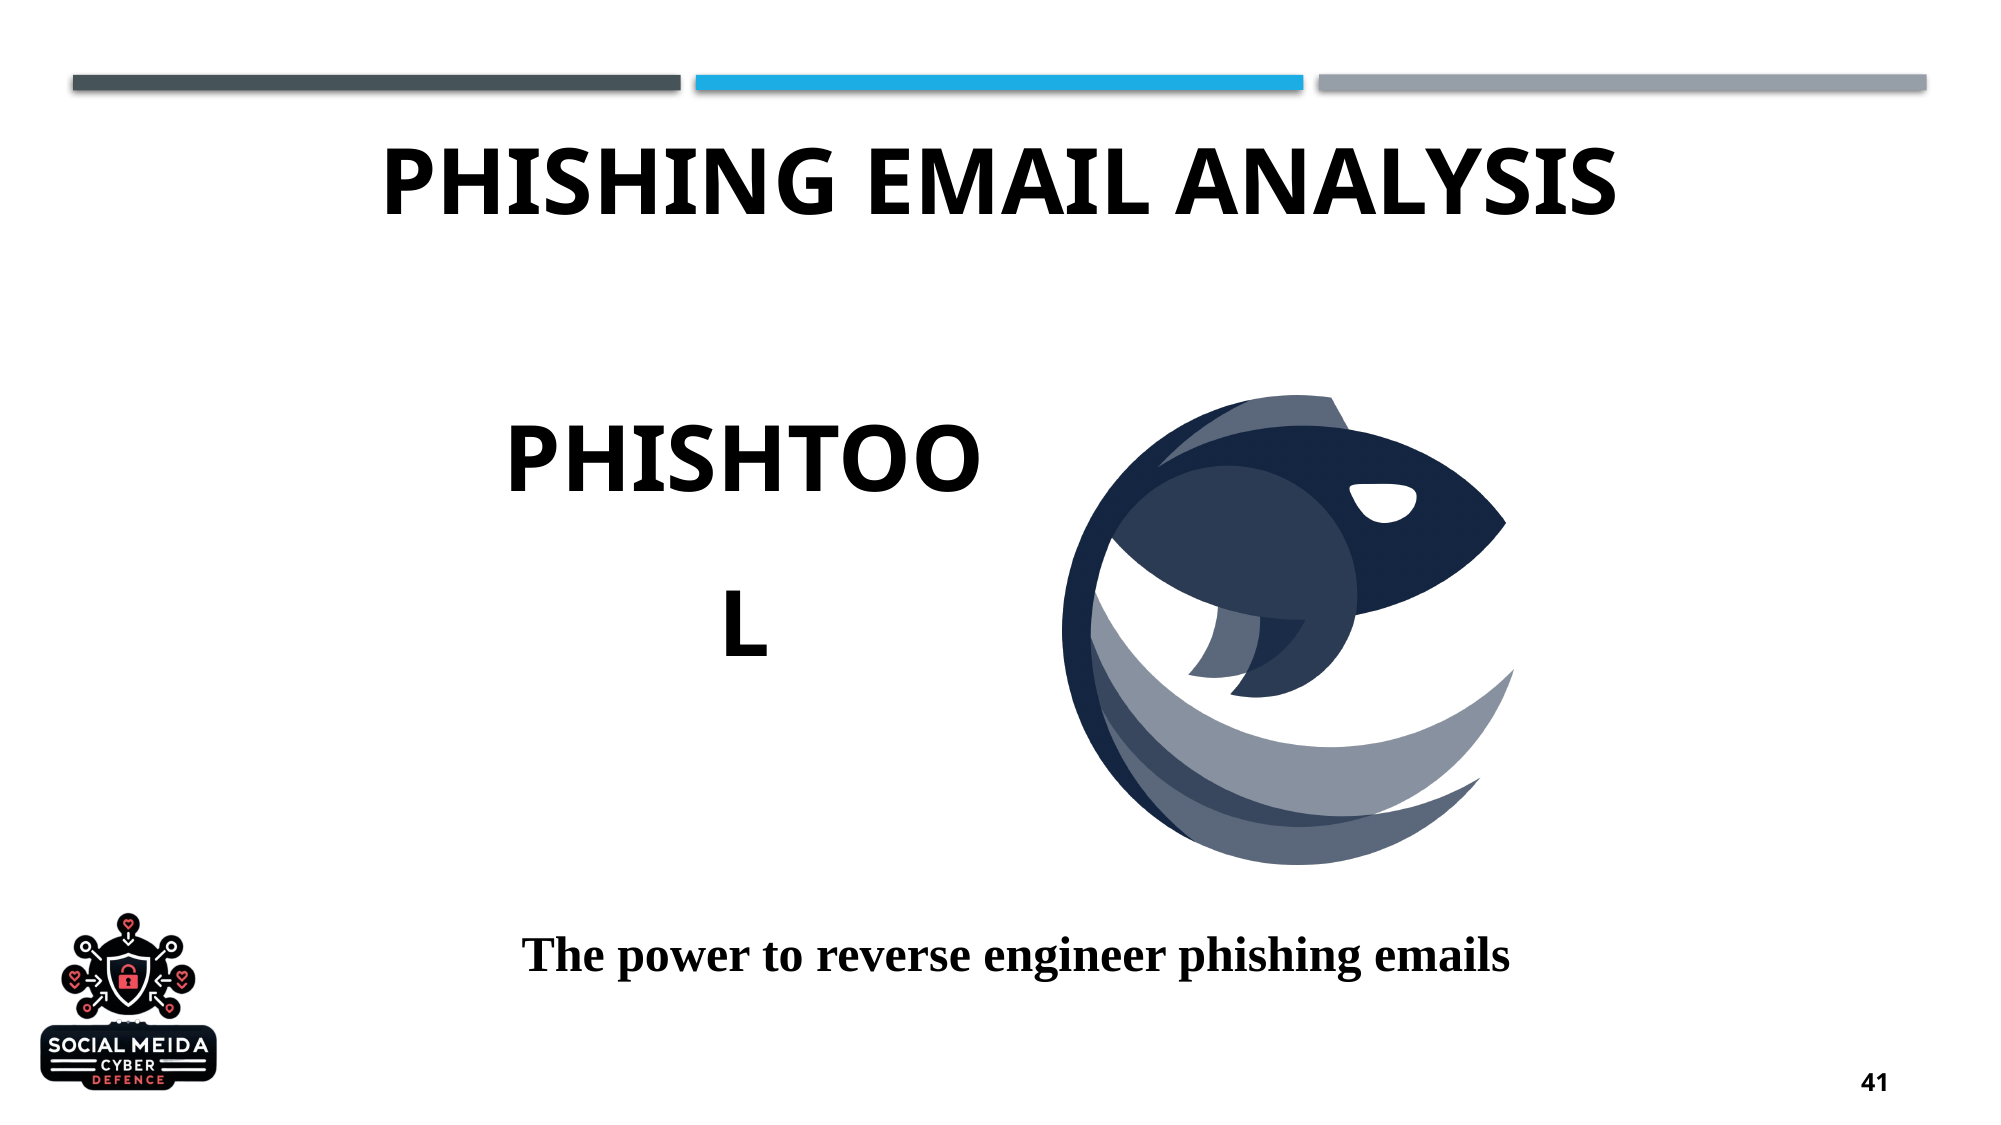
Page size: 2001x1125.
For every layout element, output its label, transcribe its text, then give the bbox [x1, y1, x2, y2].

text_box phishtool [481, 549, 1007, 683]
picture [1061, 395, 1532, 866]
picture [35, 908, 221, 1098]
text_box The power to reverse engineer phishing emails [506, 913, 1531, 989]
slide_number 41 [1732, 1053, 1905, 1114]
title Phishing Email Analysis [95, 122, 1905, 241]
